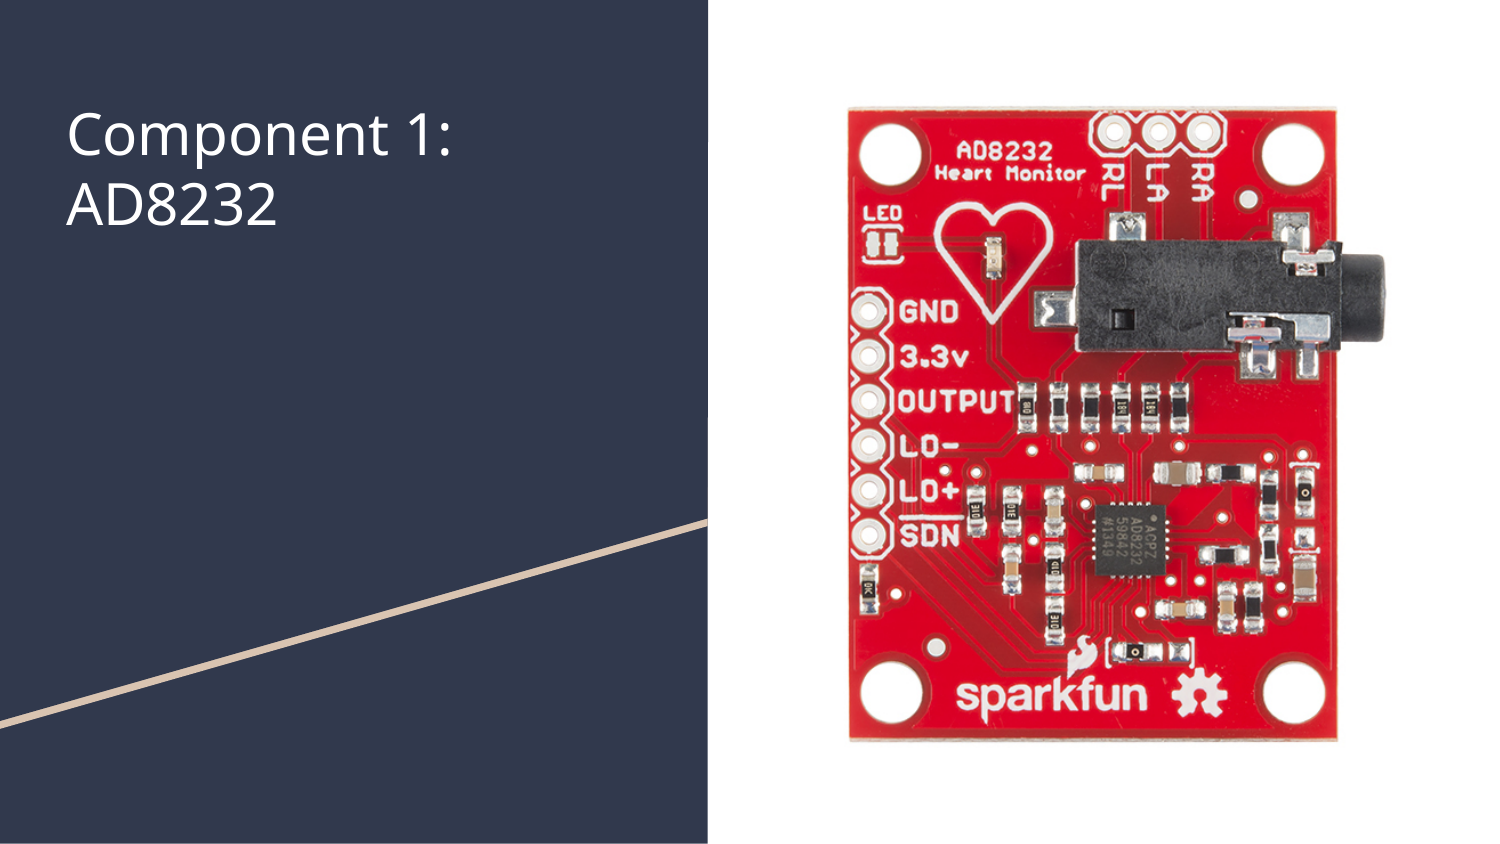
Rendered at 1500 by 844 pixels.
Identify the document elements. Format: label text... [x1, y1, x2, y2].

title Component 1: AD8232 [51, 82, 660, 494]
picture [761, 81, 1446, 766]
